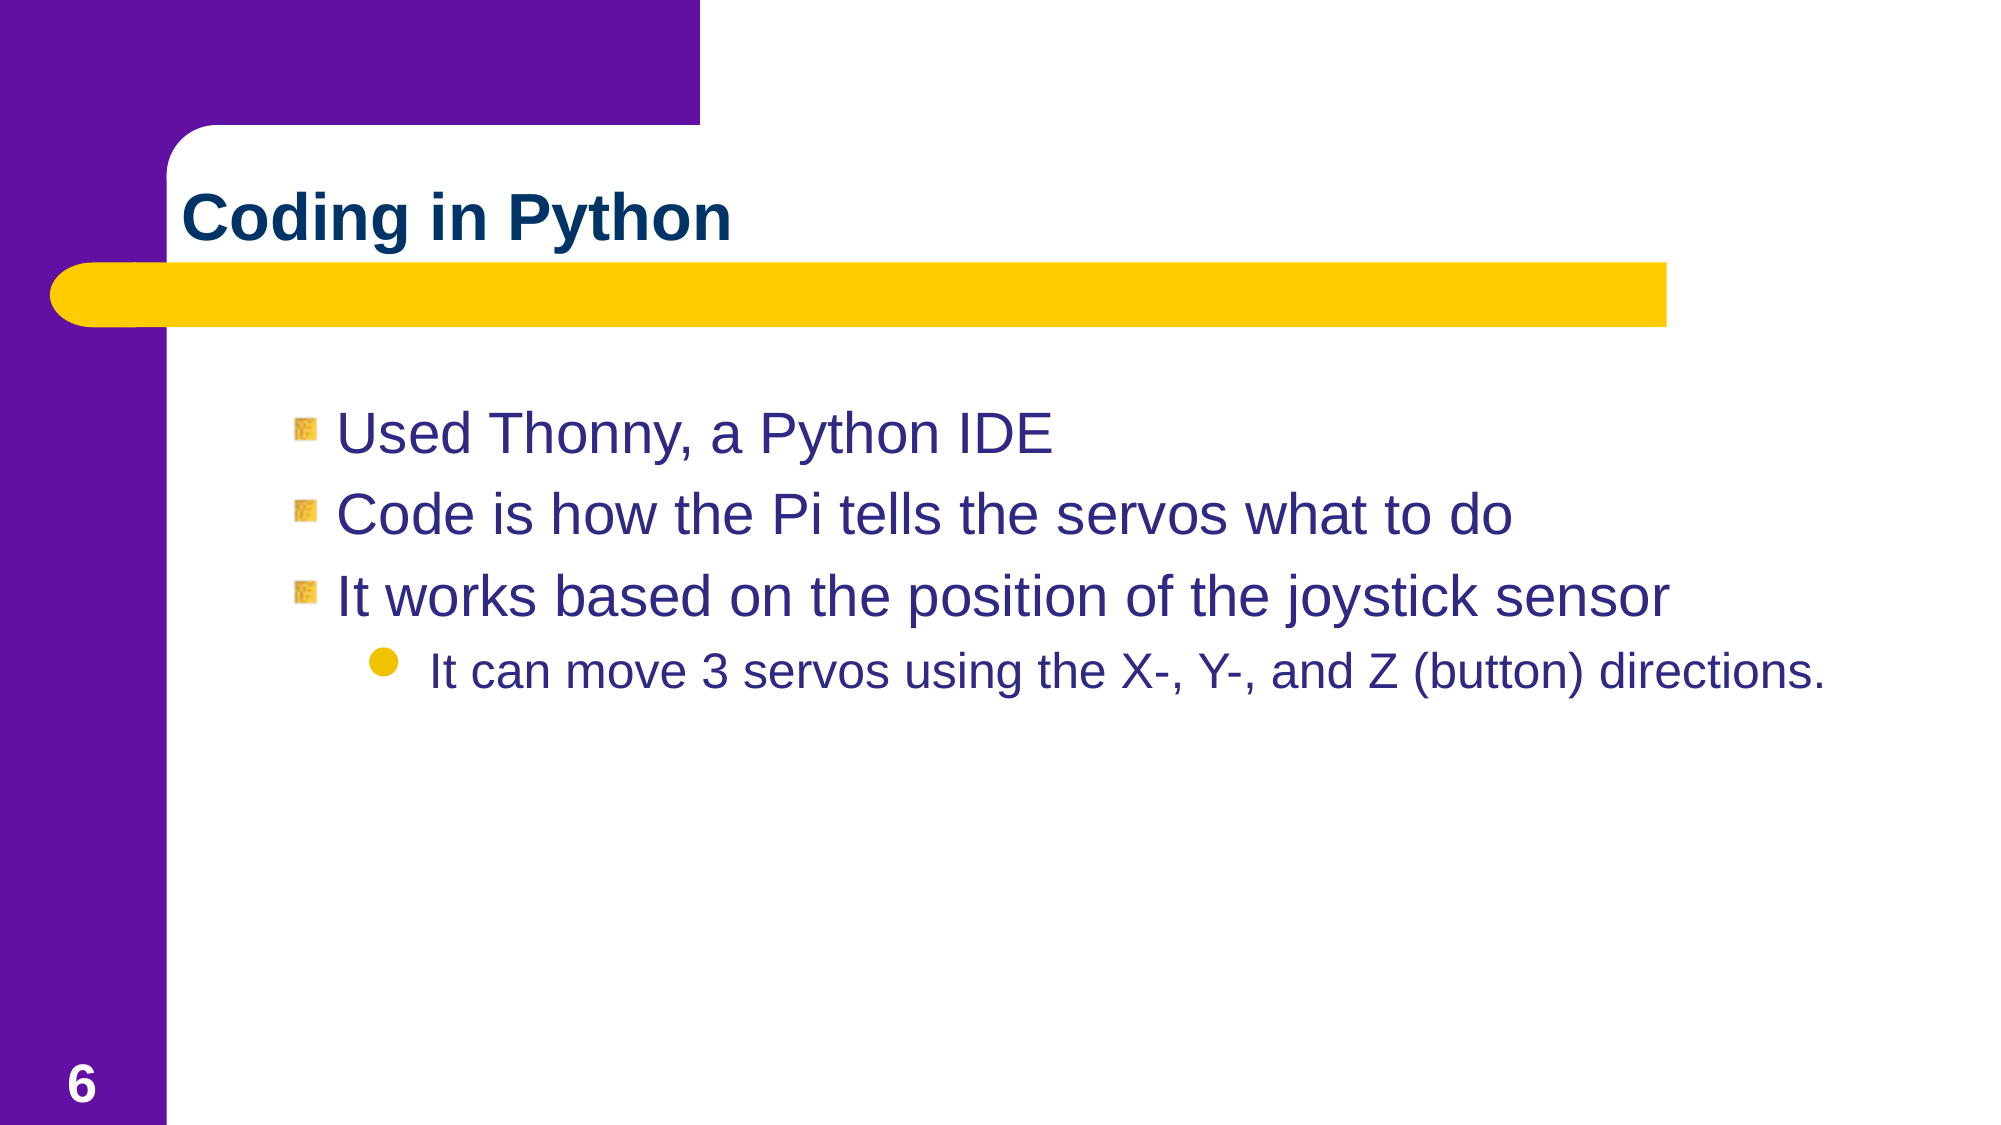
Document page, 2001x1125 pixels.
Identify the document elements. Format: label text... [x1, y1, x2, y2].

title Coding in Python [166, 124, 1967, 263]
list Used Thonny, a Python IDE Code is how the Pi tells the servos what to do It works based on the position of the joystick sensor It can move 3 servos using the X-, Y-, and Z (button) directions. [199, 387, 1951, 1013]
slide_number 6 [18, 1040, 148, 1122]
picture [290, 576, 323, 610]
picture [290, 495, 323, 528]
picture [290, 413, 323, 447]
